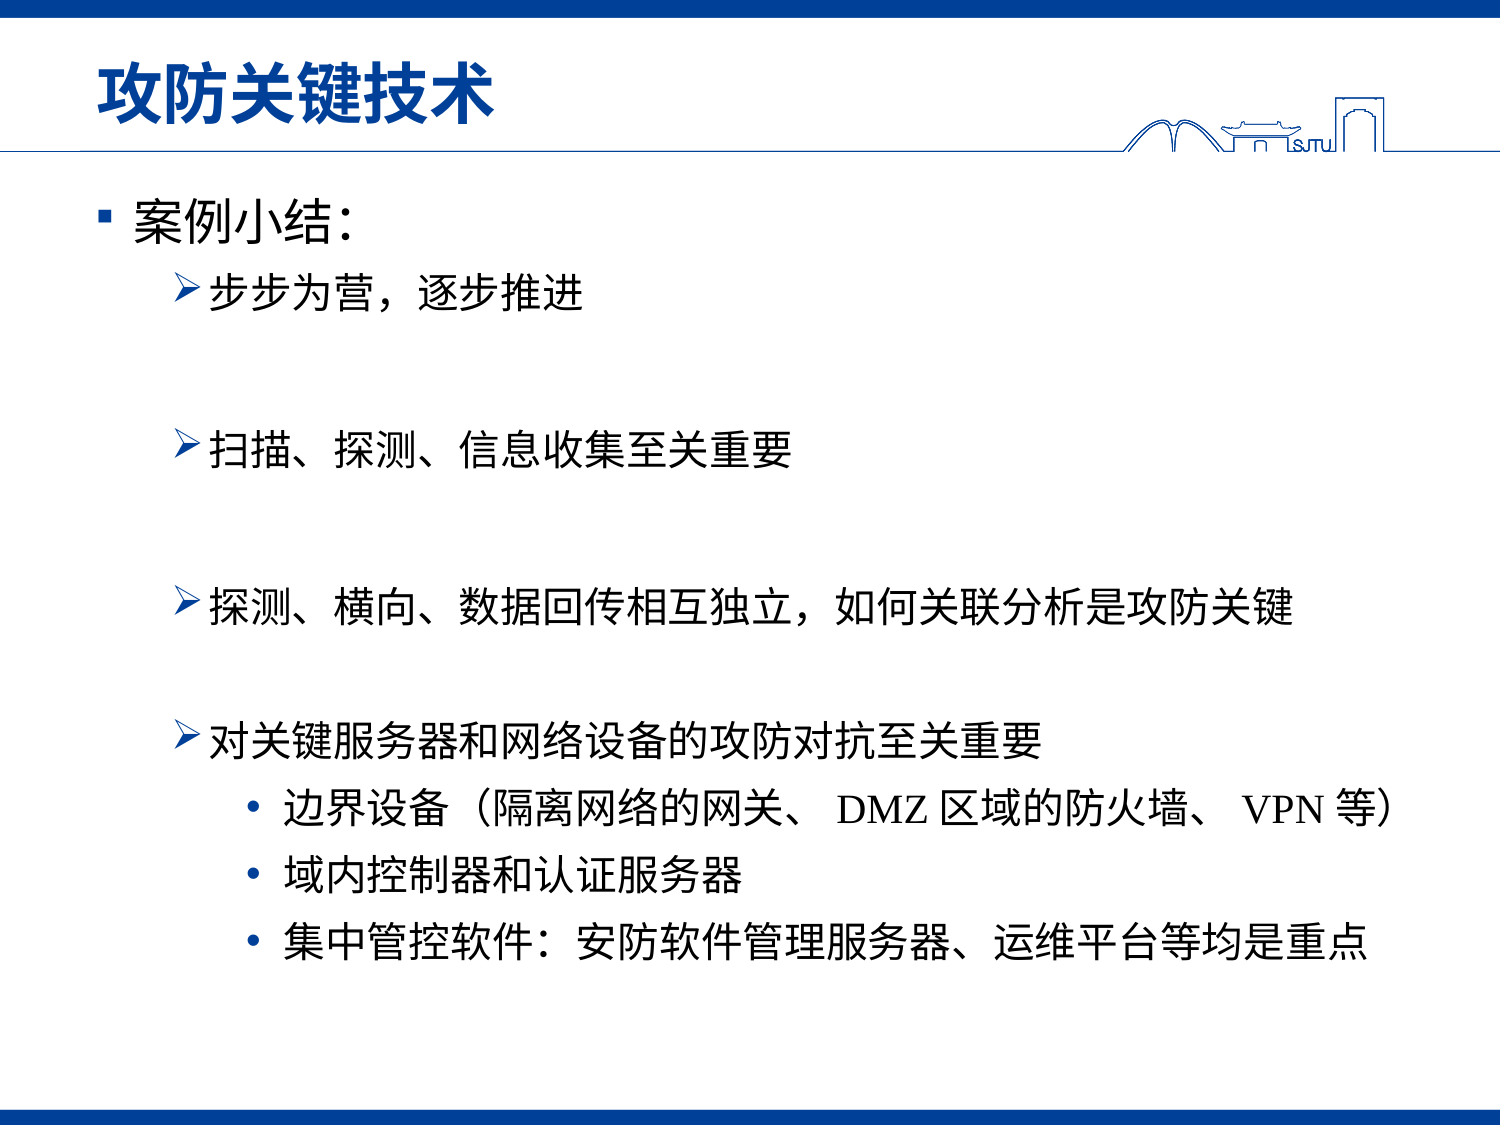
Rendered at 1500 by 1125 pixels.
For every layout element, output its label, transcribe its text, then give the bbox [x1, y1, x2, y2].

title 攻防关键技术 [81, 50, 1455, 145]
list 案例小结： 步步为营，逐步推进 扫描、探测、信息收集至关重要 探测、横向、数据回传相互独立，如何关联分析是攻防关键 对关键服务器和网络设备的攻防对抗至关重要 边界设备（隔离网络的网关、DMZ区域的防火墙、VPN等） 域内控制器和认证服务器 集中管控软件：安防软件管理服务器、运维平台等均是重点 [81, 176, 1455, 1084]
